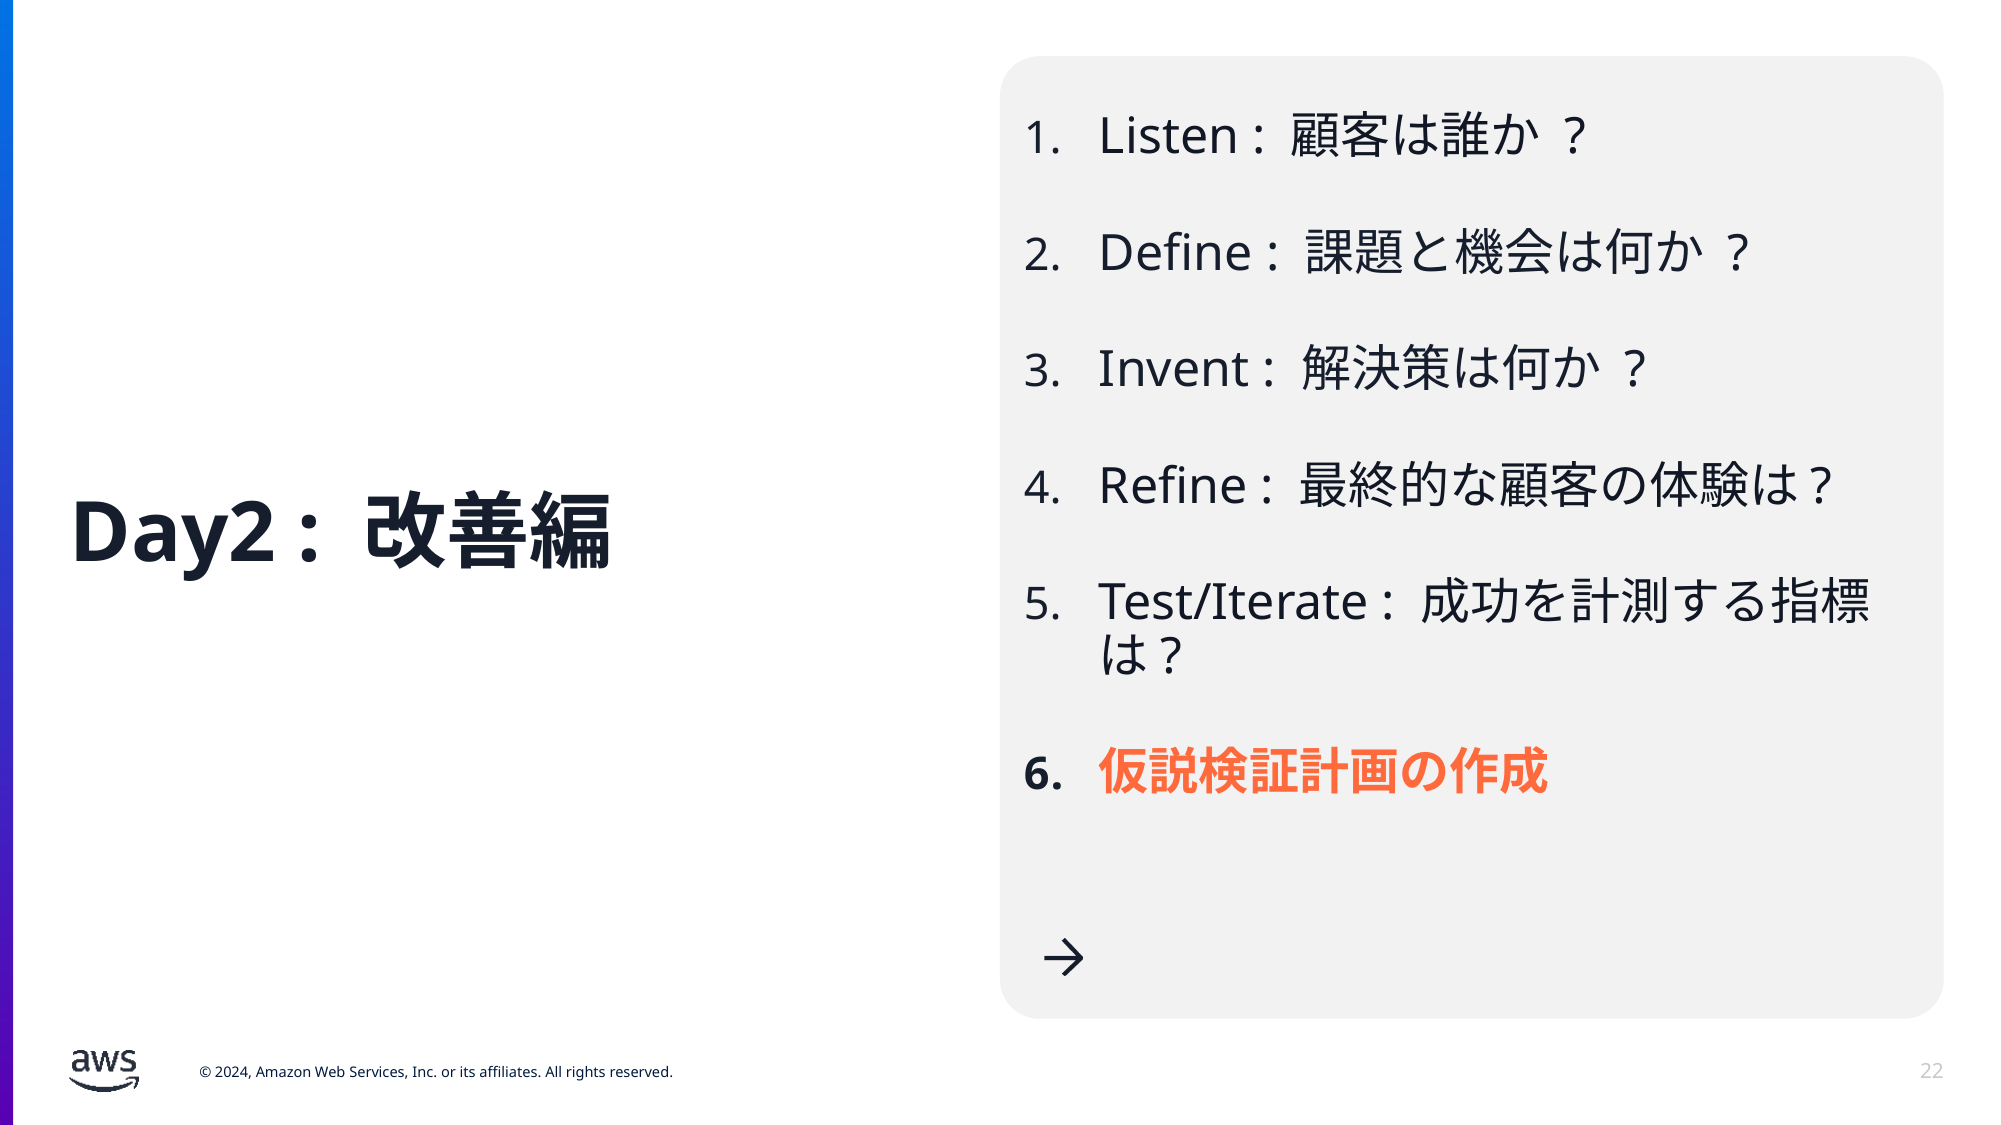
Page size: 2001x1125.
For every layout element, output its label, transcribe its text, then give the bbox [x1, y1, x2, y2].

picture [69, 1050, 139, 1092]
slide_number 22 [1493, 1041, 1944, 1102]
title Day2 : 改善編 [69, 482, 926, 587]
list Listen : 顧客は誰か ? Define : 課題と機会は何か ? Invent : 解決策は何か ? Refine : 最終的な顧客の体験は? Test/Iterate : 成功を計測する指標は? 仮説検証計画の作成 [1023, 95, 1944, 974]
